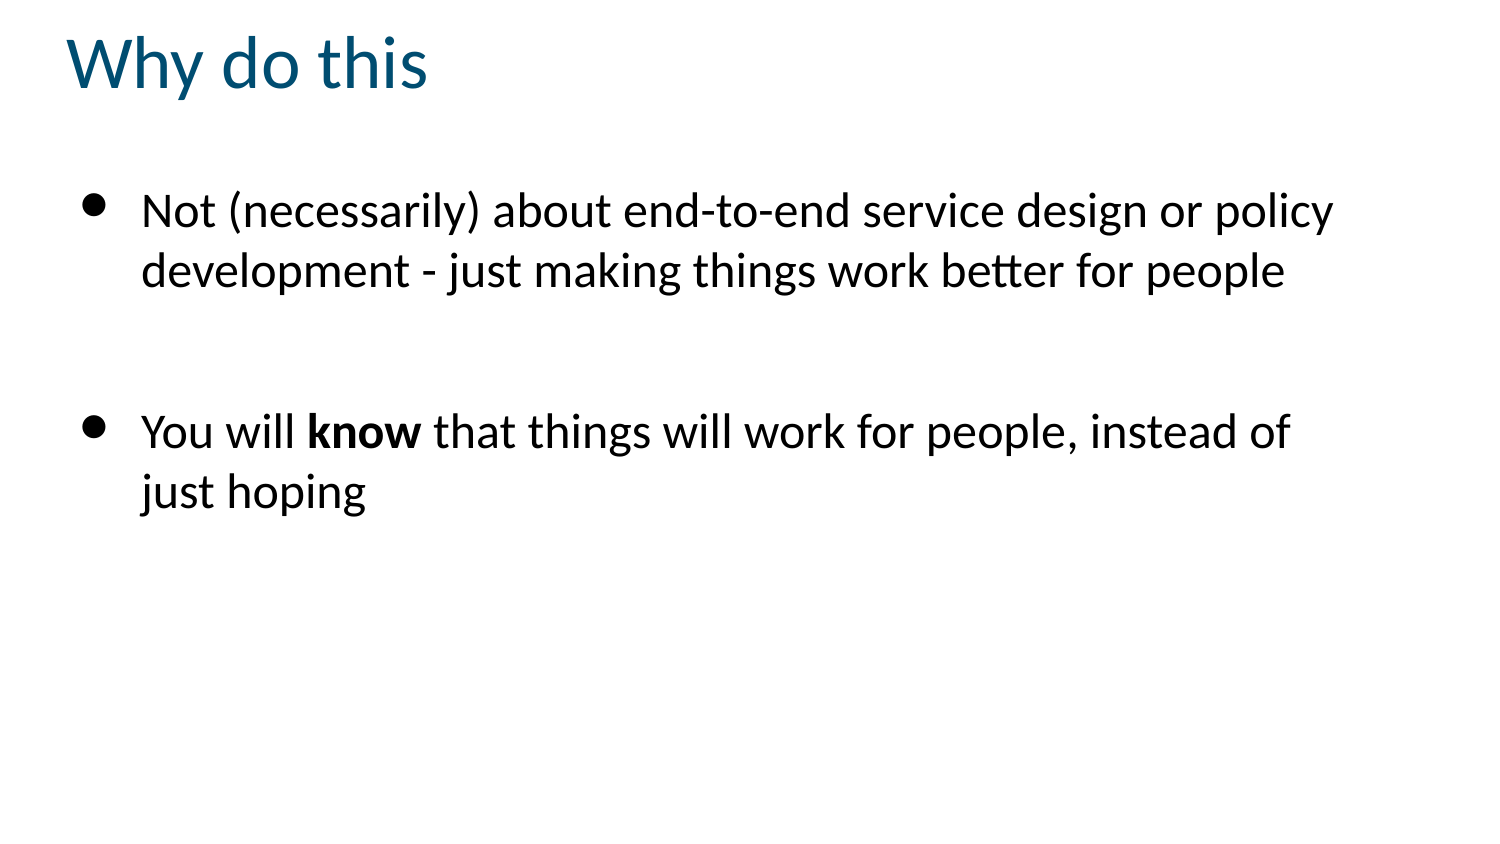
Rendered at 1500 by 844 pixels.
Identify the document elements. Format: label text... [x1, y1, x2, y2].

title Why do this [51, 11, 1449, 106]
list Not (necessarily) about end-to-end service design or policy development - just making things work better for people You will know that things will work for people, instead of just hoping [51, 162, 1355, 685]
